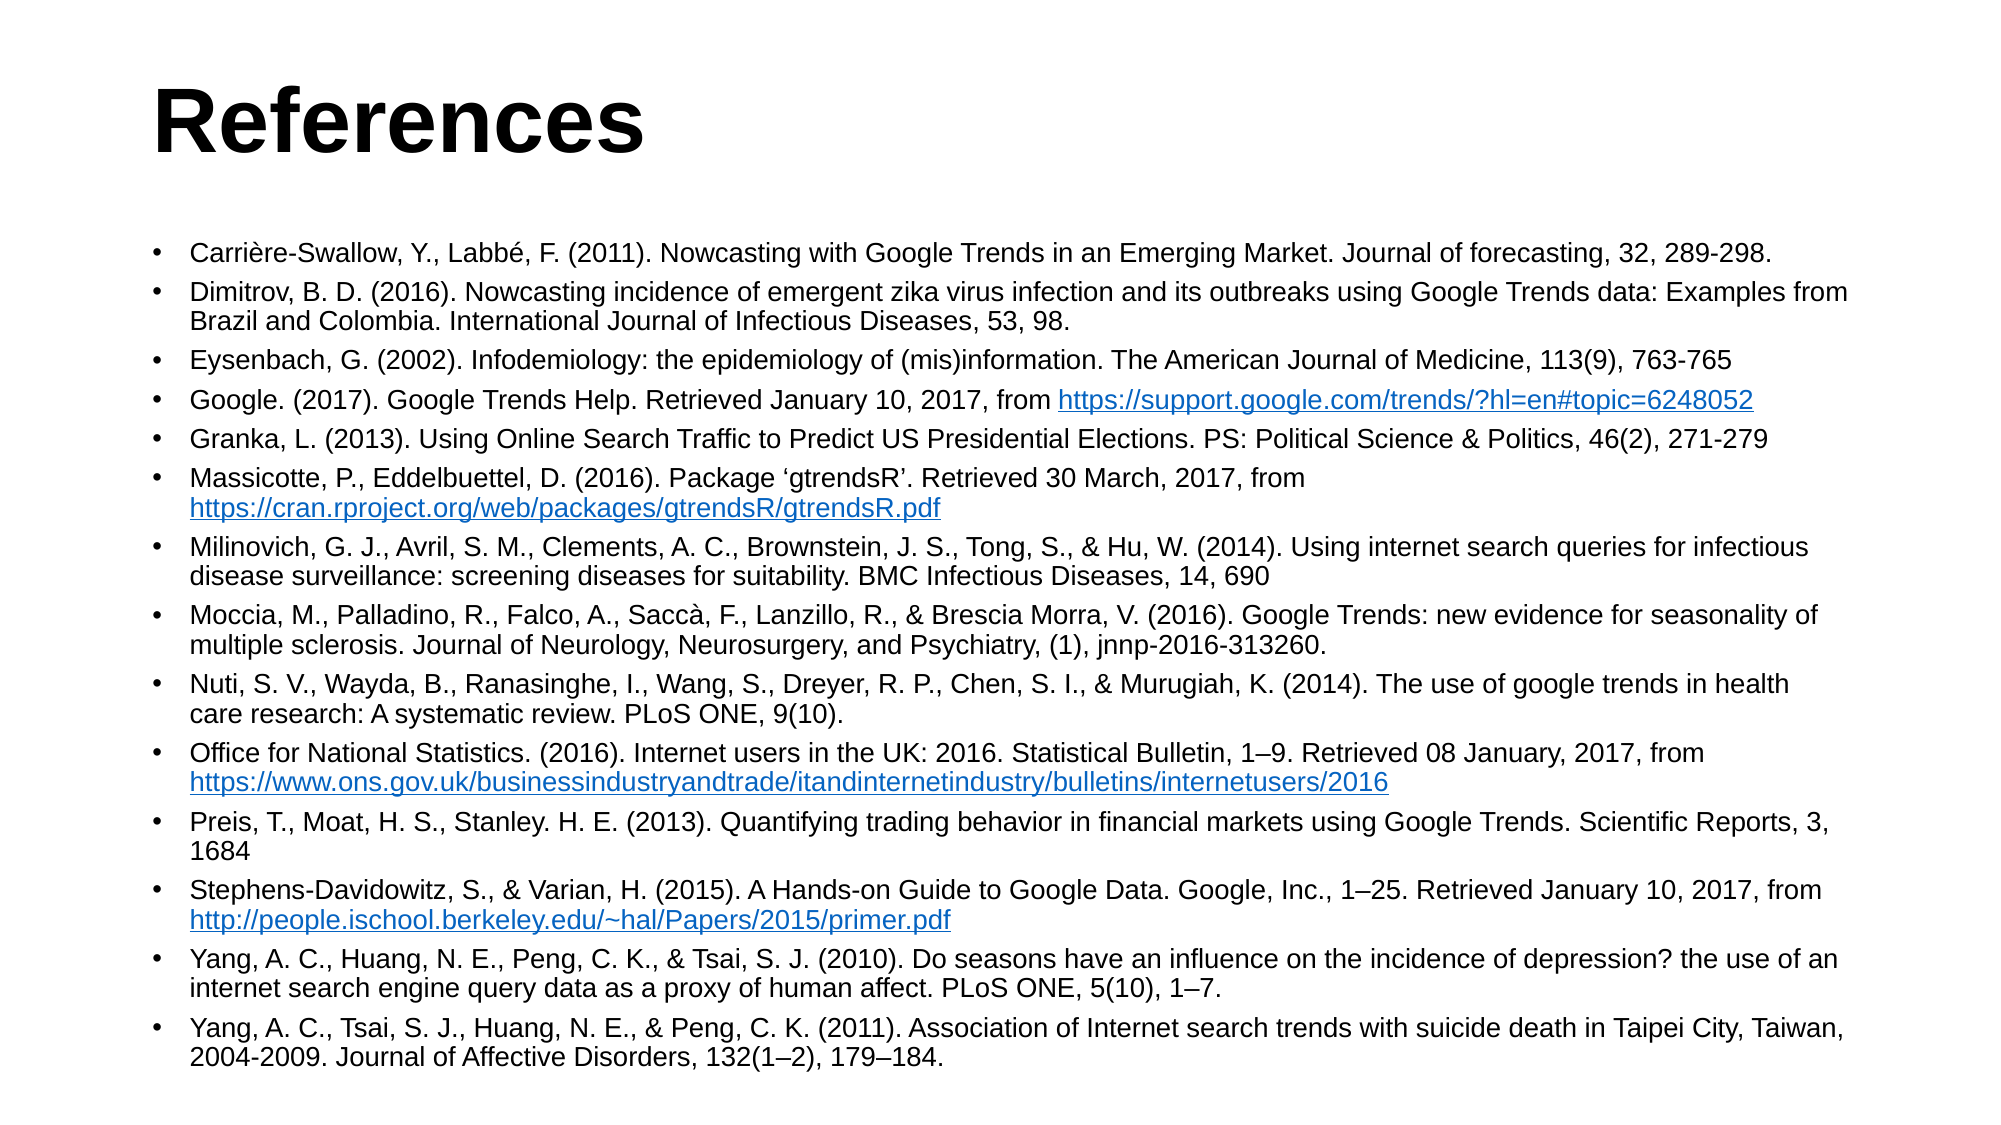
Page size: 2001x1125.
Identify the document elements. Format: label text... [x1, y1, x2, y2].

title References [137, 13, 1863, 231]
list Carrière-Swallow, Y., Labbé, F. (2011). Nowcasting with Google Trends in an Emerging Market. Journal of forecasting, 32, 289-298. Dimitrov, B. D. (2016). Nowcasting incidence of emergent zika virus infection and its outbreaks using Google Trends data: Examples from Brazil and Colombia. International Journal of Infectious Diseases, 53, 98. Eysenbach, G. (2002). Infodemiology: the epidemiology of (mis)information. The American Journal of Medicine, 113(9), 763-765 Google. (2017). Google Trends Help. Retrieved January 10, 2017, from https://support.google.com/trends/?hl=en#topic=6248052 Granka, L. (2013). Using Online Search Traffic to Predict US Presidential Elections. PS: Political Science & Politics, 46(2), 271-279 Massicotte, P., Eddelbuettel, D. (2016). Package ‘gtrendsR’. Retrieved 30 March, 2017, from https://cran.rproject.org/web/packages/gtrendsR/gtrendsR.pdf Milinovich, G. J., Avril, S. M., Clements, A. C., Brownstein, J. S., Tong, S., & Hu, W. (2014). Using internet search queries for infectious disease surveillance: screening diseases for suitability. BMC Infectious Diseases, 14, 690 Moccia, M., Palladino, R., Falco, A., Saccà, F., Lanzillo, R., & Brescia Morra, V. (2016). Google Trends: new evidence for seasonality of multiple sclerosis. Journal of Neurology, Neurosurgery, and Psychiatry, (1), jnnp-2016-313260. Nuti, S. V., Wayda, B., Ranasinghe, I., Wang, S., Dreyer, R. P., Chen, S. I., & Murugiah, K. (2014). The use of google trends in health care research: A systematic review. PLoS ONE, 9(10). Office for National Statistics. (2016). Internet users in the UK: 2016. Statistical Bulletin, 1–9. Retrieved 08 January, 2017, from https://www.ons.gov.uk/businessindustryandtrade/itandinternetindustry/bulletins/internetusers/2016 Preis, T., Moat, H. S., Stanley. H. E. (2013). Quantifying trading behavior in financial markets using Google Trends. Scientific Reports, 3, 1684 Stephens-Davidowitz, S., & Varian, H. (2015). A Hands-on Guide to Google Data. Google, Inc., 1–25. Retrieved January 10, 2017, from http://people.ischool.berkeley.edu/~hal/Papers/2015/primer.pdf Yang, A. C., Huang, N. E., Peng, C. K., & Tsai, S. J. (2010). Do seasons have an influence on the incidence of depression? the use of an internet search engine query data as a proxy of human affect. PLoS ONE, 5(10), 1–7. Yang, A. C., Tsai, S. J., Huang, N. E., & Peng, C. K. (2011). Association of Internet search trends with suicide death in Taipei City, Taiwan, 2004-2009. Journal of Affective Disorders, 132(1–2), 179–184. [137, 231, 1863, 1101]
